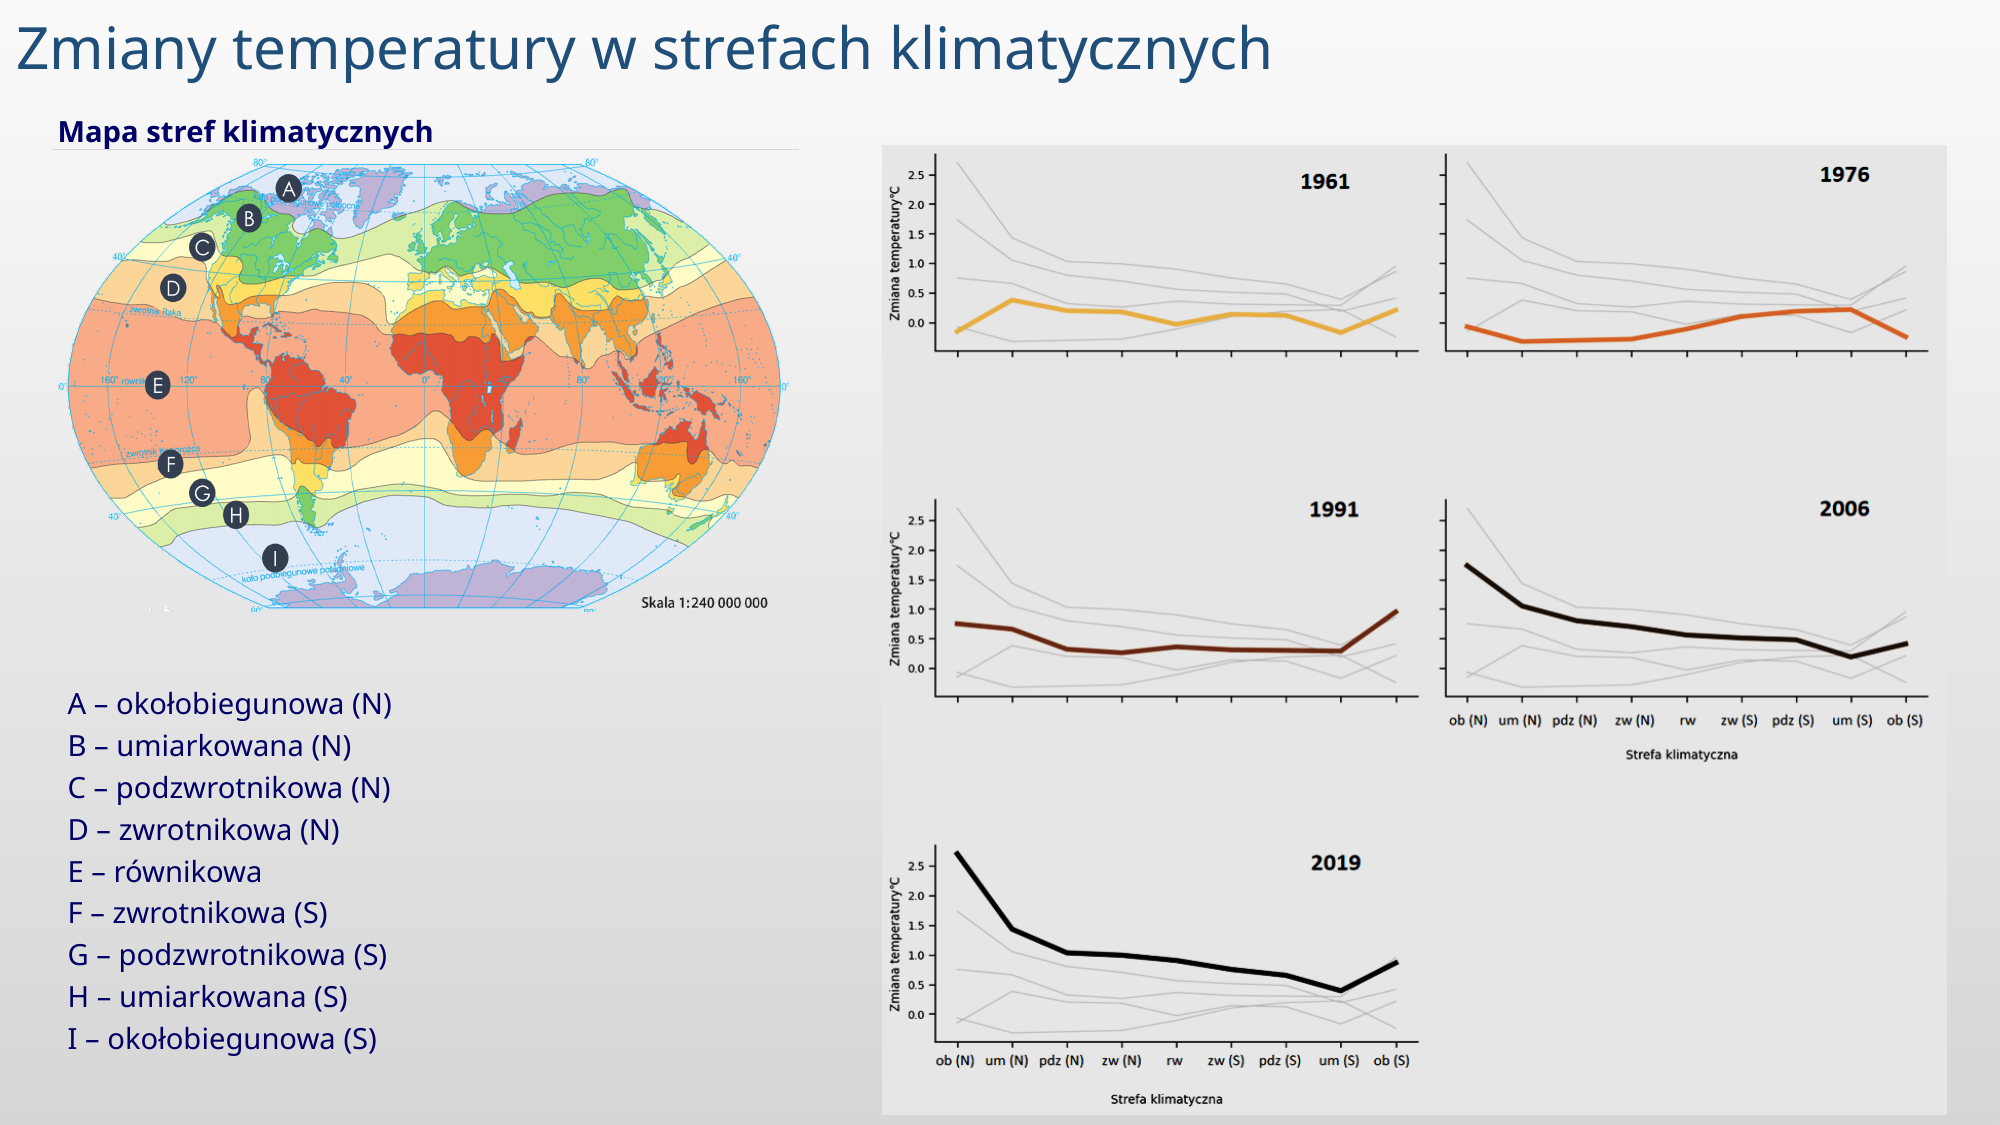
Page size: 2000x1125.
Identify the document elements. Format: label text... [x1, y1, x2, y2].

picture [882, 145, 1947, 1115]
text_box A – okołobiegunowa (N) B – umiarkowana (N) C – podzwrotnikowa (N) D – zwrotnikowa (N) E – równikowa F – zwrotnikowa (S) G – podzwrotnikowa (S) H – umiarkowana (S) I – okołobiegunowa (S) [52, 670, 640, 1063]
text_box Mapa stref klimatycznych [42, 106, 702, 191]
text_box Zmiany temperatury w strefach klimatycznych [1, 0, 1981, 90]
picture [52, 148, 799, 612]
